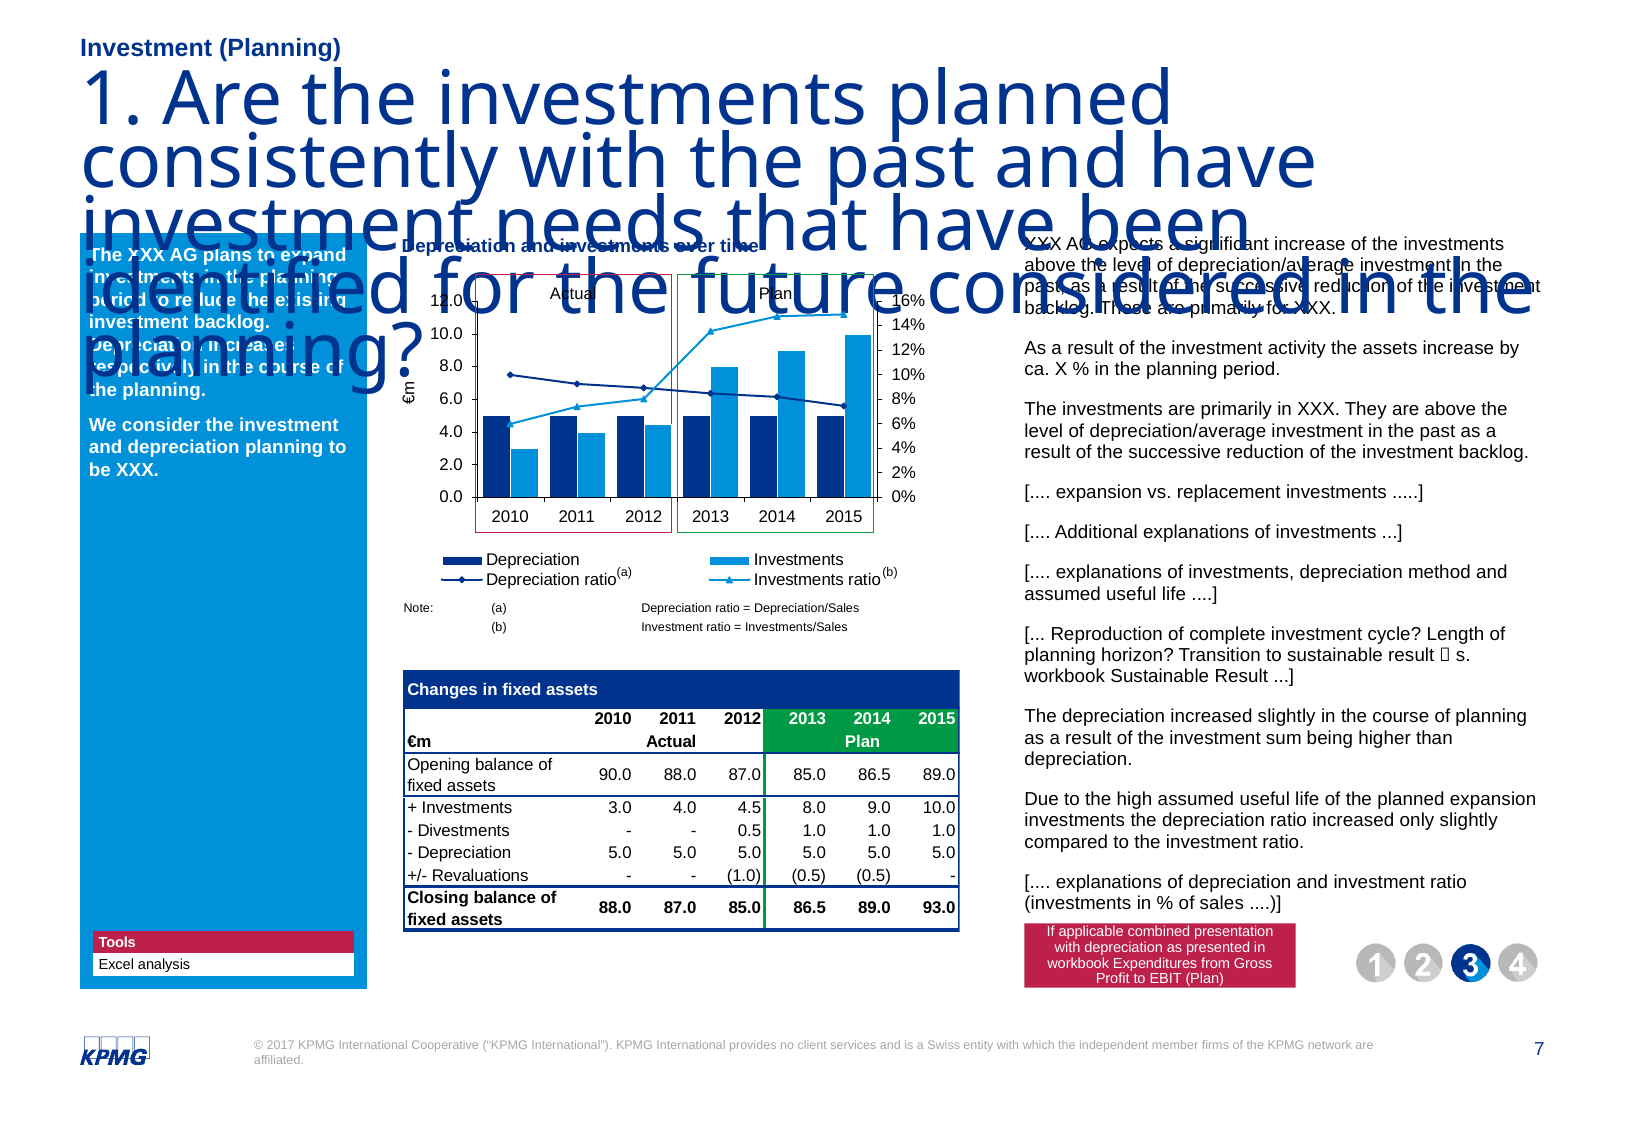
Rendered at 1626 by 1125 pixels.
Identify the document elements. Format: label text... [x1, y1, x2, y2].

table_cell Excel analysis [93, 955, 354, 976]
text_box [475, 274, 874, 288]
text_box Depreciation and investments over time [401, 233, 959, 271]
title 1. Are the investments planned consistently with the past and have investment needs that have been identified for the future considered in the planning? [80, 74, 1557, 193]
text_box Note: (a) Depreciation ratio = Depreciation/Sales (b) Investment ratio = Investments/Sales [403, 599, 995, 635]
list XXX AG expects a significant increase of the investments above the level of depreciation/average investment in the past, as a result of the successive reduction of the investment backlog. These are primarily for XXX. As a result of the investment activity the assets increase by ca. X % in the planning period. The investments are primarily in XXX. They are above the level of depreciation/average investment in the past as a result of the successive reduction of the investment backlog. [.... expansion vs. replacement investments .....] [.... Additional explanations of investments ...] [.... explanations of investments, depreciation method and assumed useful life ....] [... Reproduction of complete investment cycle? Length of planning horizon? Transition to sustainable result  s. workbook Sustainable Result ...] The depreciation increased slightly in the course of planning as a result of the investment sum being higher than depreciation. Due to the high assumed useful life of the planned expansion investments the depreciation ratio increased only slightly compared to the investment ratio. [.... explanations of depreciation and investment ratio (investments in % of sales ....)] [988, 233, 1547, 989]
picture [402, 669, 960, 932]
list The XXX AG plans to expand investments in the planning period to reduce the existing investment backlog. Depreciation increases respectively in the course of the planning. We consider the investment and depreciation planning to be XXX. [80, 233, 367, 989]
list Investment (Planning) [80, 33, 1490, 62]
picture [1347, 935, 1546, 1002]
text_box If applicable combined presentation with depreciation as presented in workbook Expenditures from Gross Profit to EBIT (Plan) [1024, 923, 1296, 988]
table_header Tools [93, 931, 354, 953]
picture [399, 288, 944, 596]
